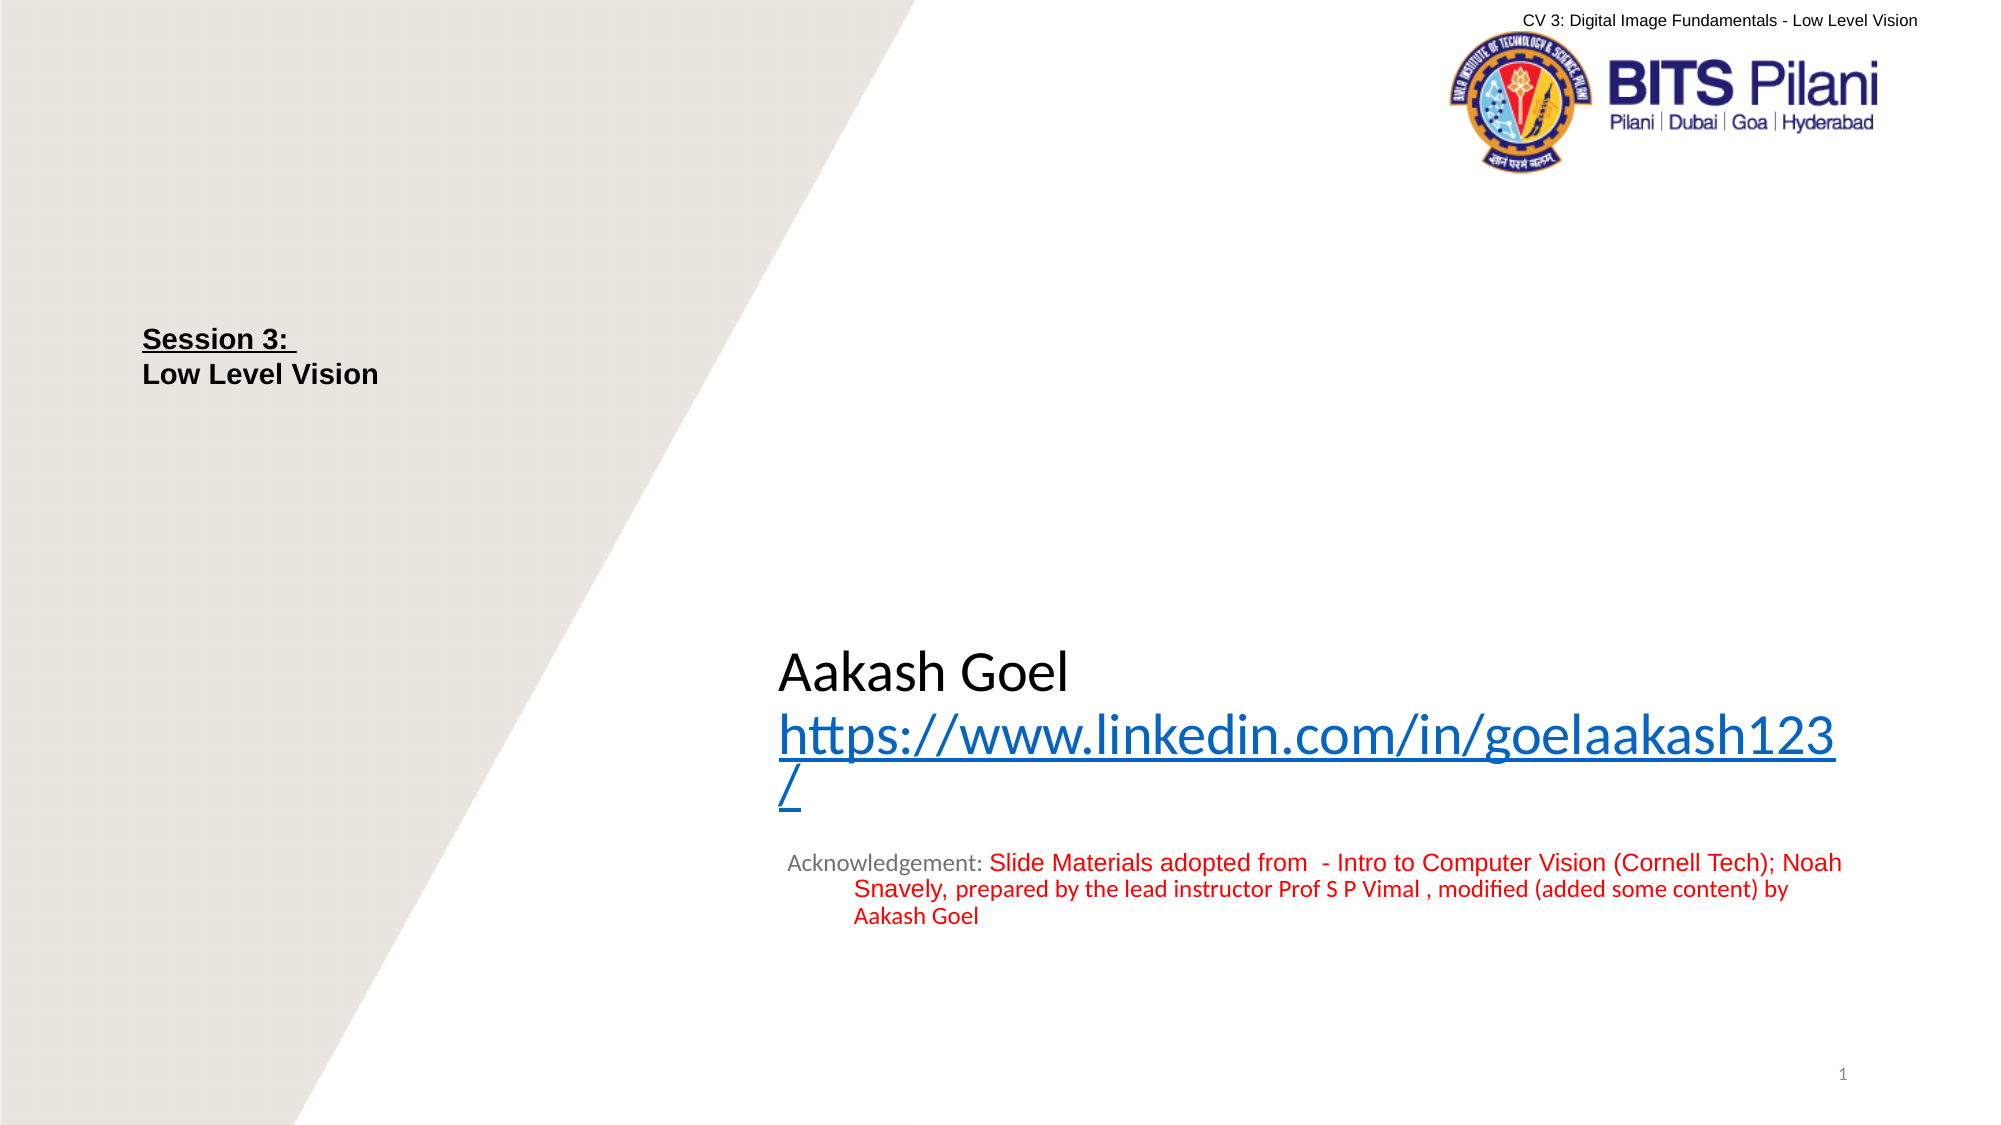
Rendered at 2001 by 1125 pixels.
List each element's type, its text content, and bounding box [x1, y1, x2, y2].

text_box Session 3: Low Level Vision [127, 312, 1128, 398]
picture [1449, 31, 1998, 174]
subtitle Acknowledgement: Slide Materials adopted from - Intro to Computer Vision (Cornell Tech); Noah Snavely, prepared by the lead instructor Prof S P Vimal , modified (added some content) by Aakash Goel [764, 824, 1863, 938]
picture [0, 0, 916, 1125]
slide_number 1 [1584, 1042, 1863, 1103]
title Aakash Goel https://www.linkedin.com/in/goelaakash123/ [764, 460, 1863, 775]
